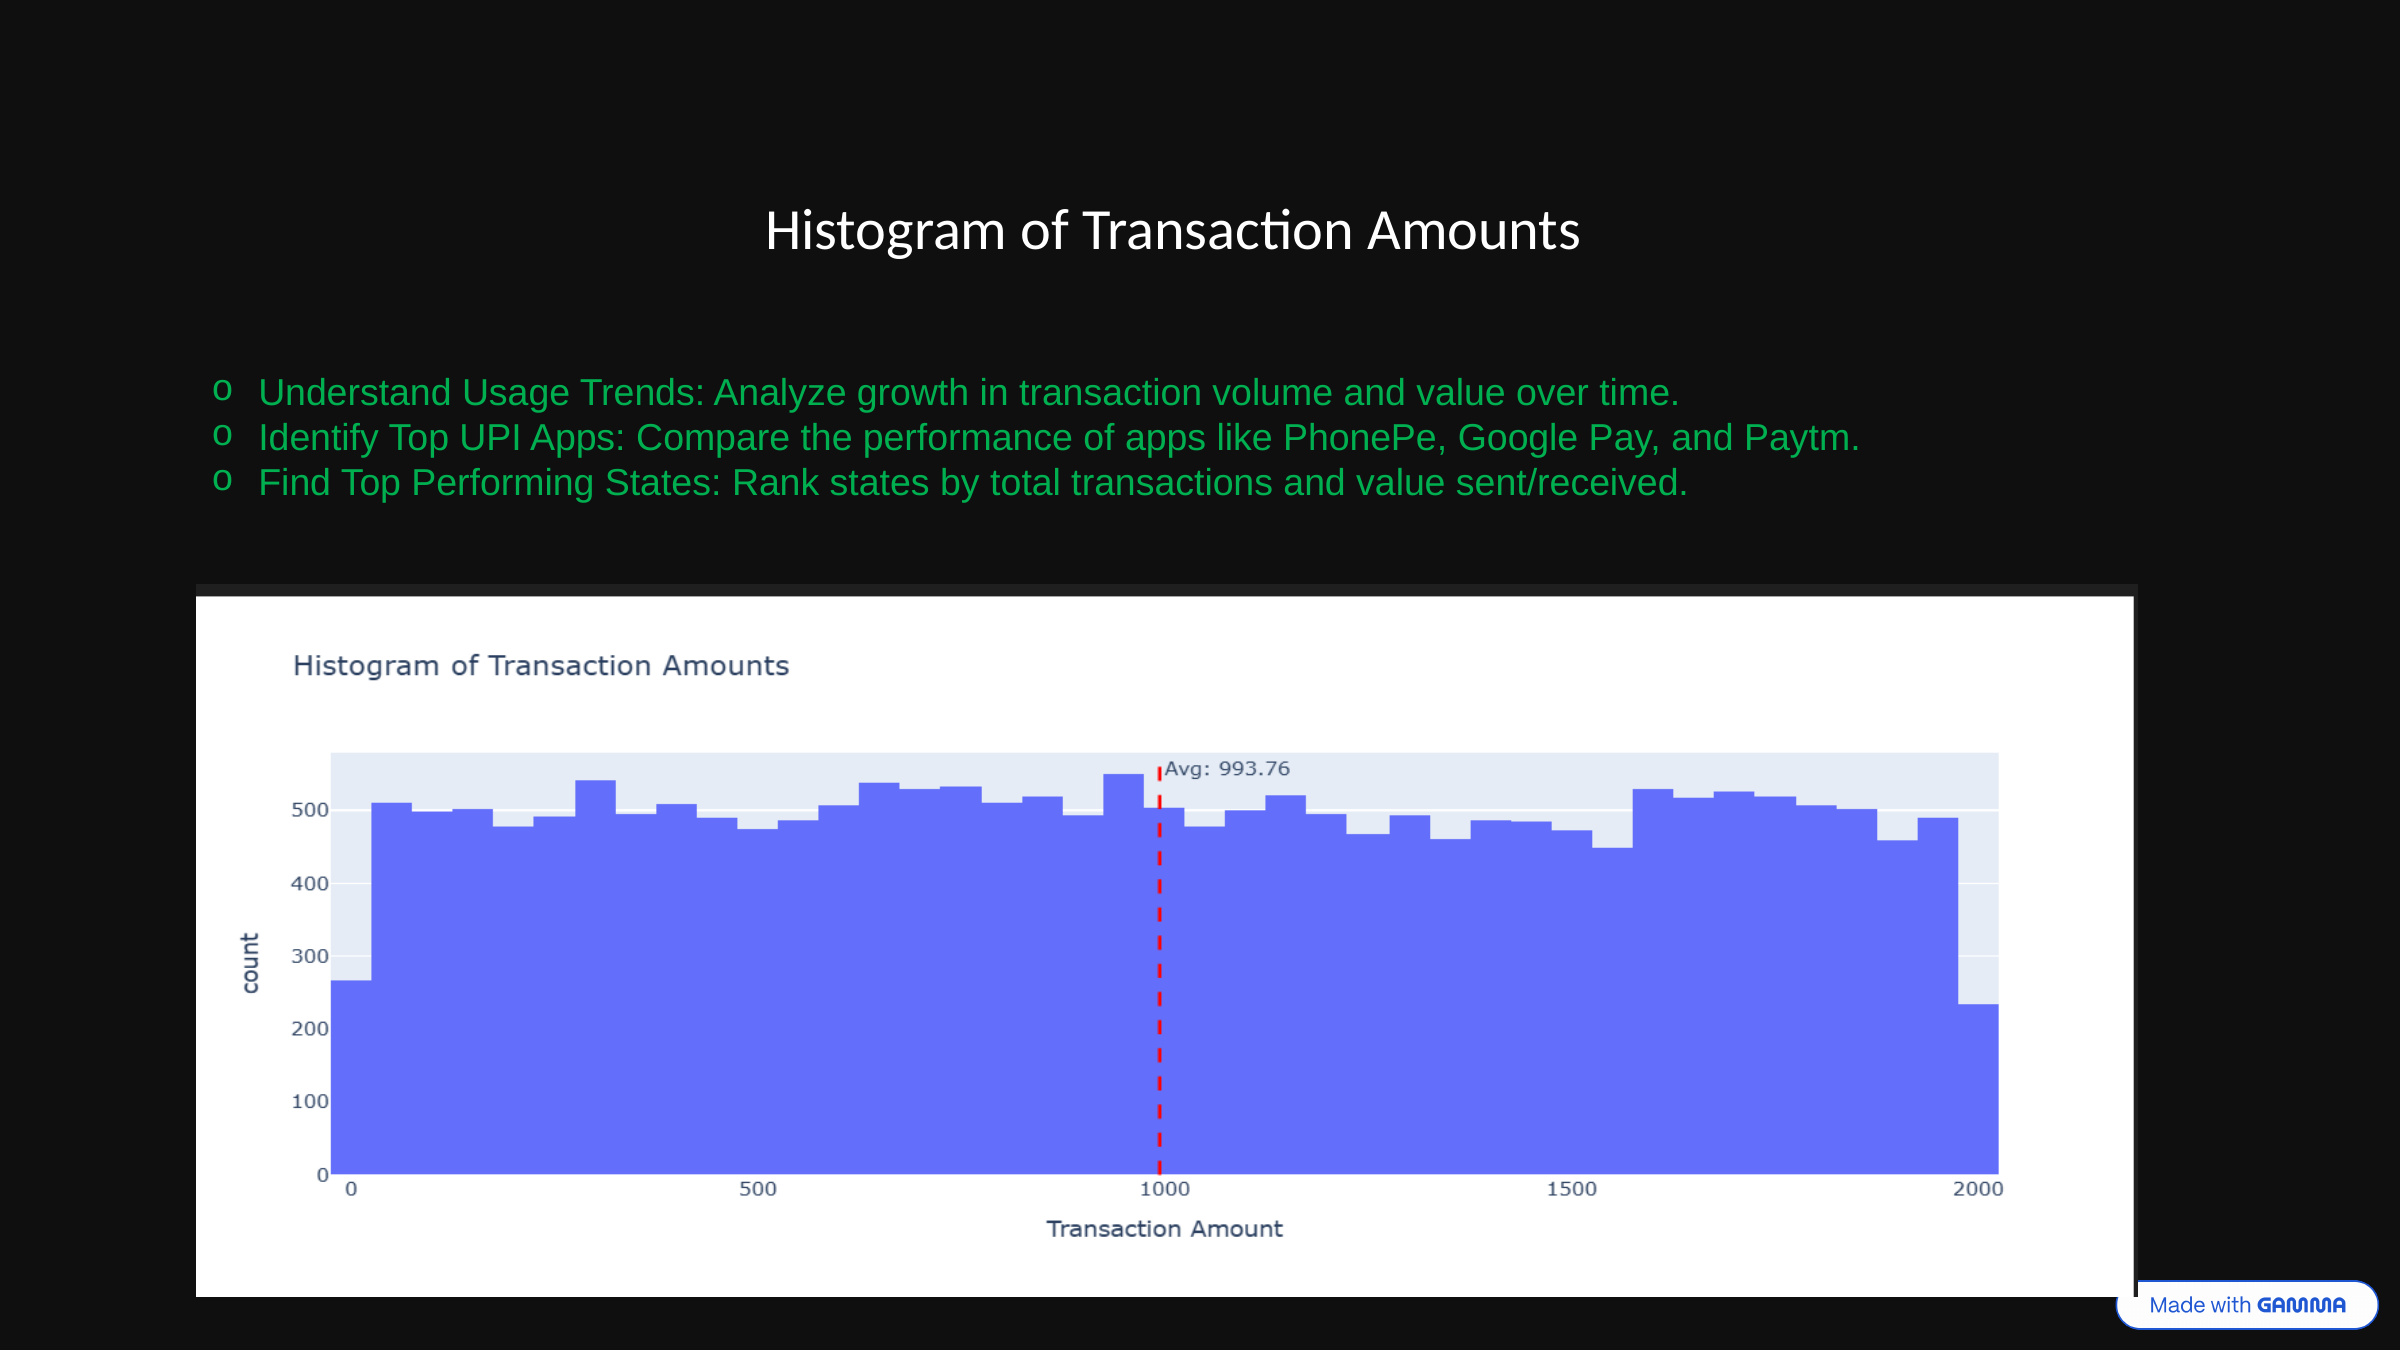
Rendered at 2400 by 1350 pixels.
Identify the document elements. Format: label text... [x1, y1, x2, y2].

text_box Histogram of Transaction Amounts [196, 184, 2150, 270]
picture [196, 584, 2389, 1339]
text_box Understand Usage Trends: Analyze growth in transaction volume and value over time. Identify Top UPI Apps: Compare the performance of apps like PhonePe, Google Pay, and Paytm. Find Top Performing States: Rank states by total transactions and value sent/received. [196, 360, 2400, 511]
